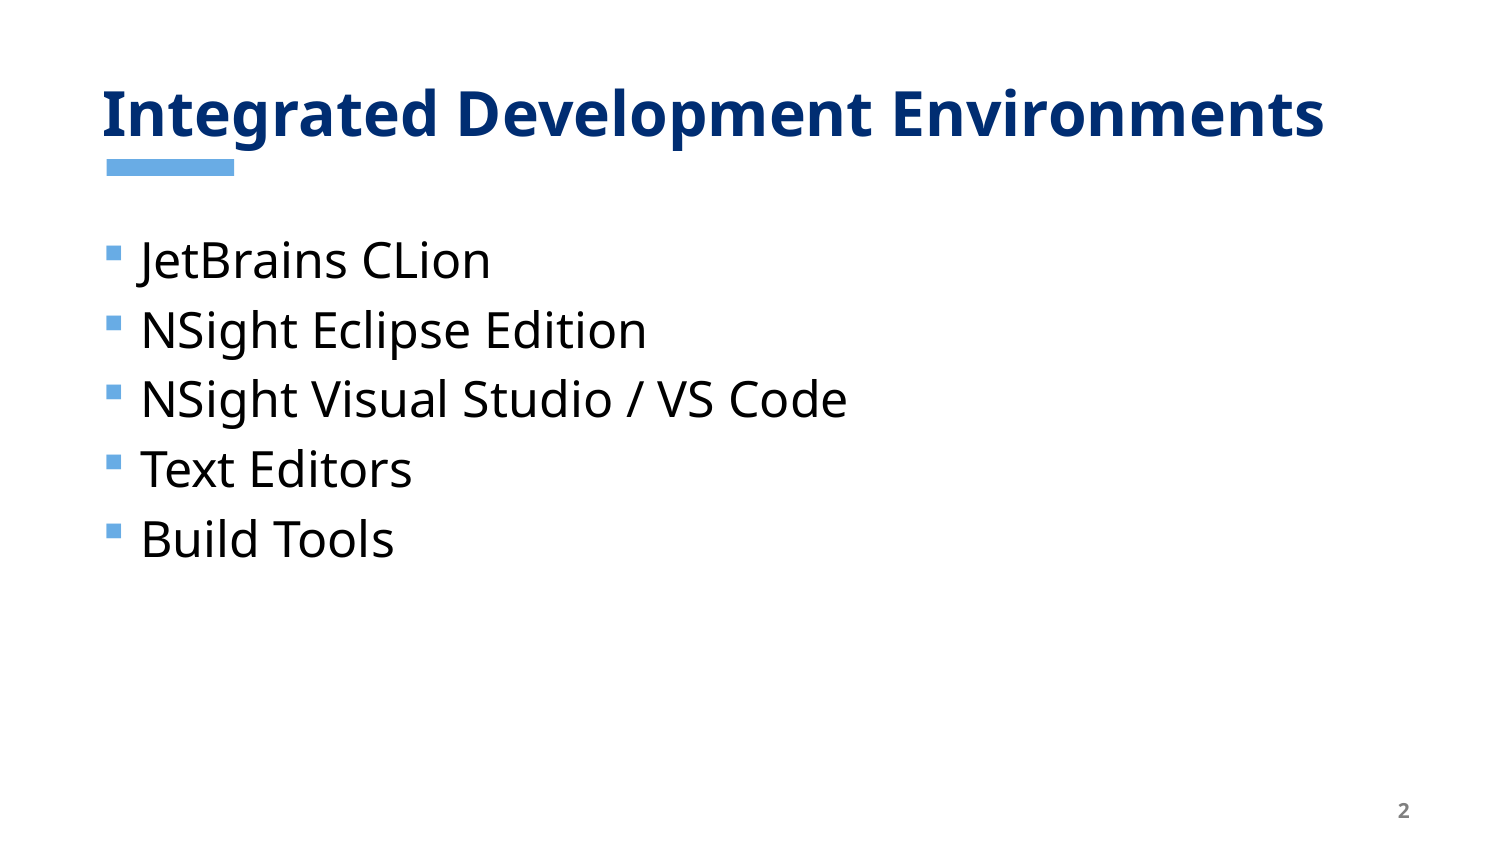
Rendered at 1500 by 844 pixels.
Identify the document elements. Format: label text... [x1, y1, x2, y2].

title Integrated Development Environments [87, 74, 1414, 159]
list JetBrains CLion NSight Eclipse Edition NSight Visual Studio / VS Code Text Editors Build Tools [87, 228, 1414, 733]
